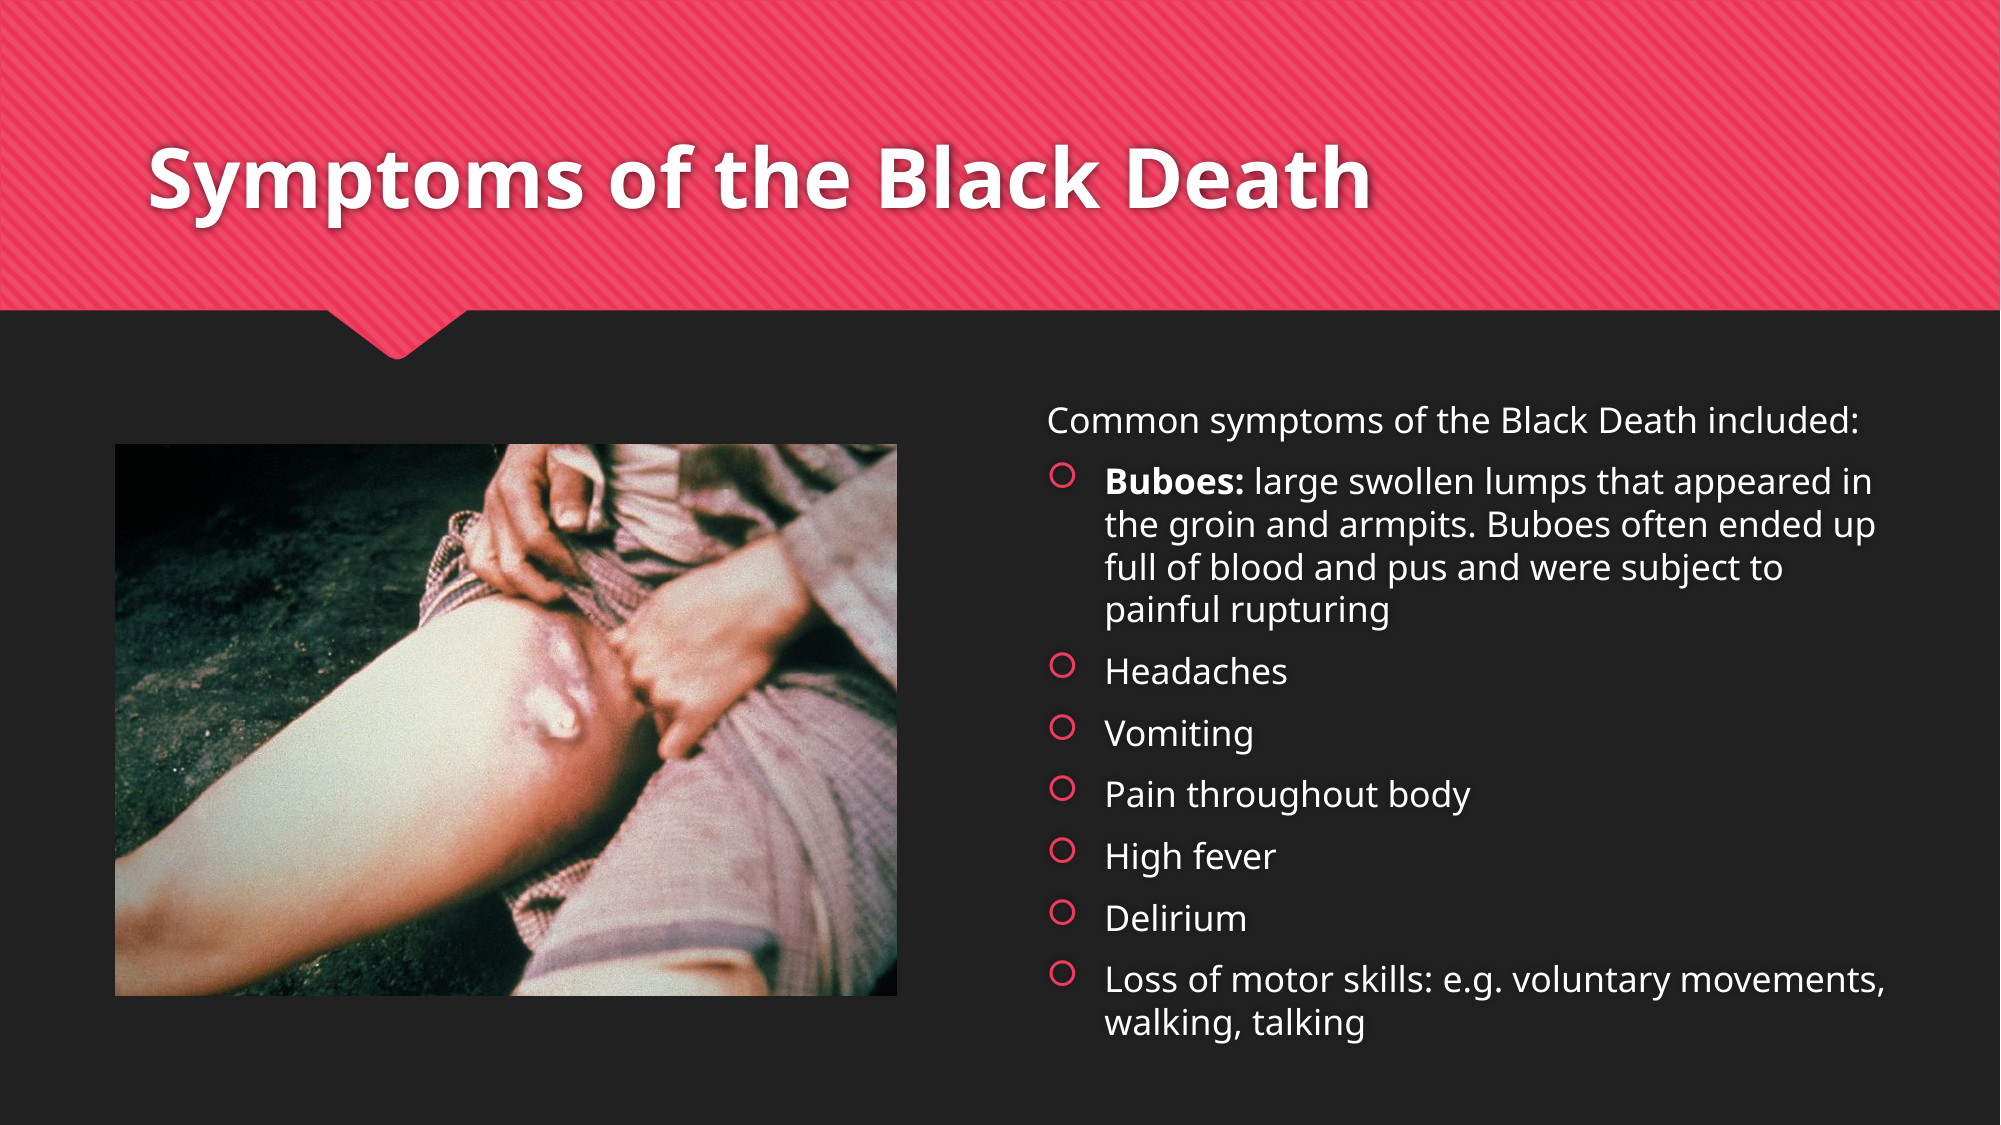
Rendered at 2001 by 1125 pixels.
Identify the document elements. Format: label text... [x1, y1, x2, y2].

picture [115, 444, 898, 996]
title Symptoms of the Black Death [132, 73, 1868, 233]
list Common symptoms of the Black Death included: Buboes: large swollen lumps that appeared in the groin and armpits. Buboes often ended up full of blood and pus and were subject to painful rupturing Headaches Vomiting Pain throughout body High fever Delirium Loss of motor skills: e.g. voluntary movements, walking, talking [1031, 388, 1923, 1052]
